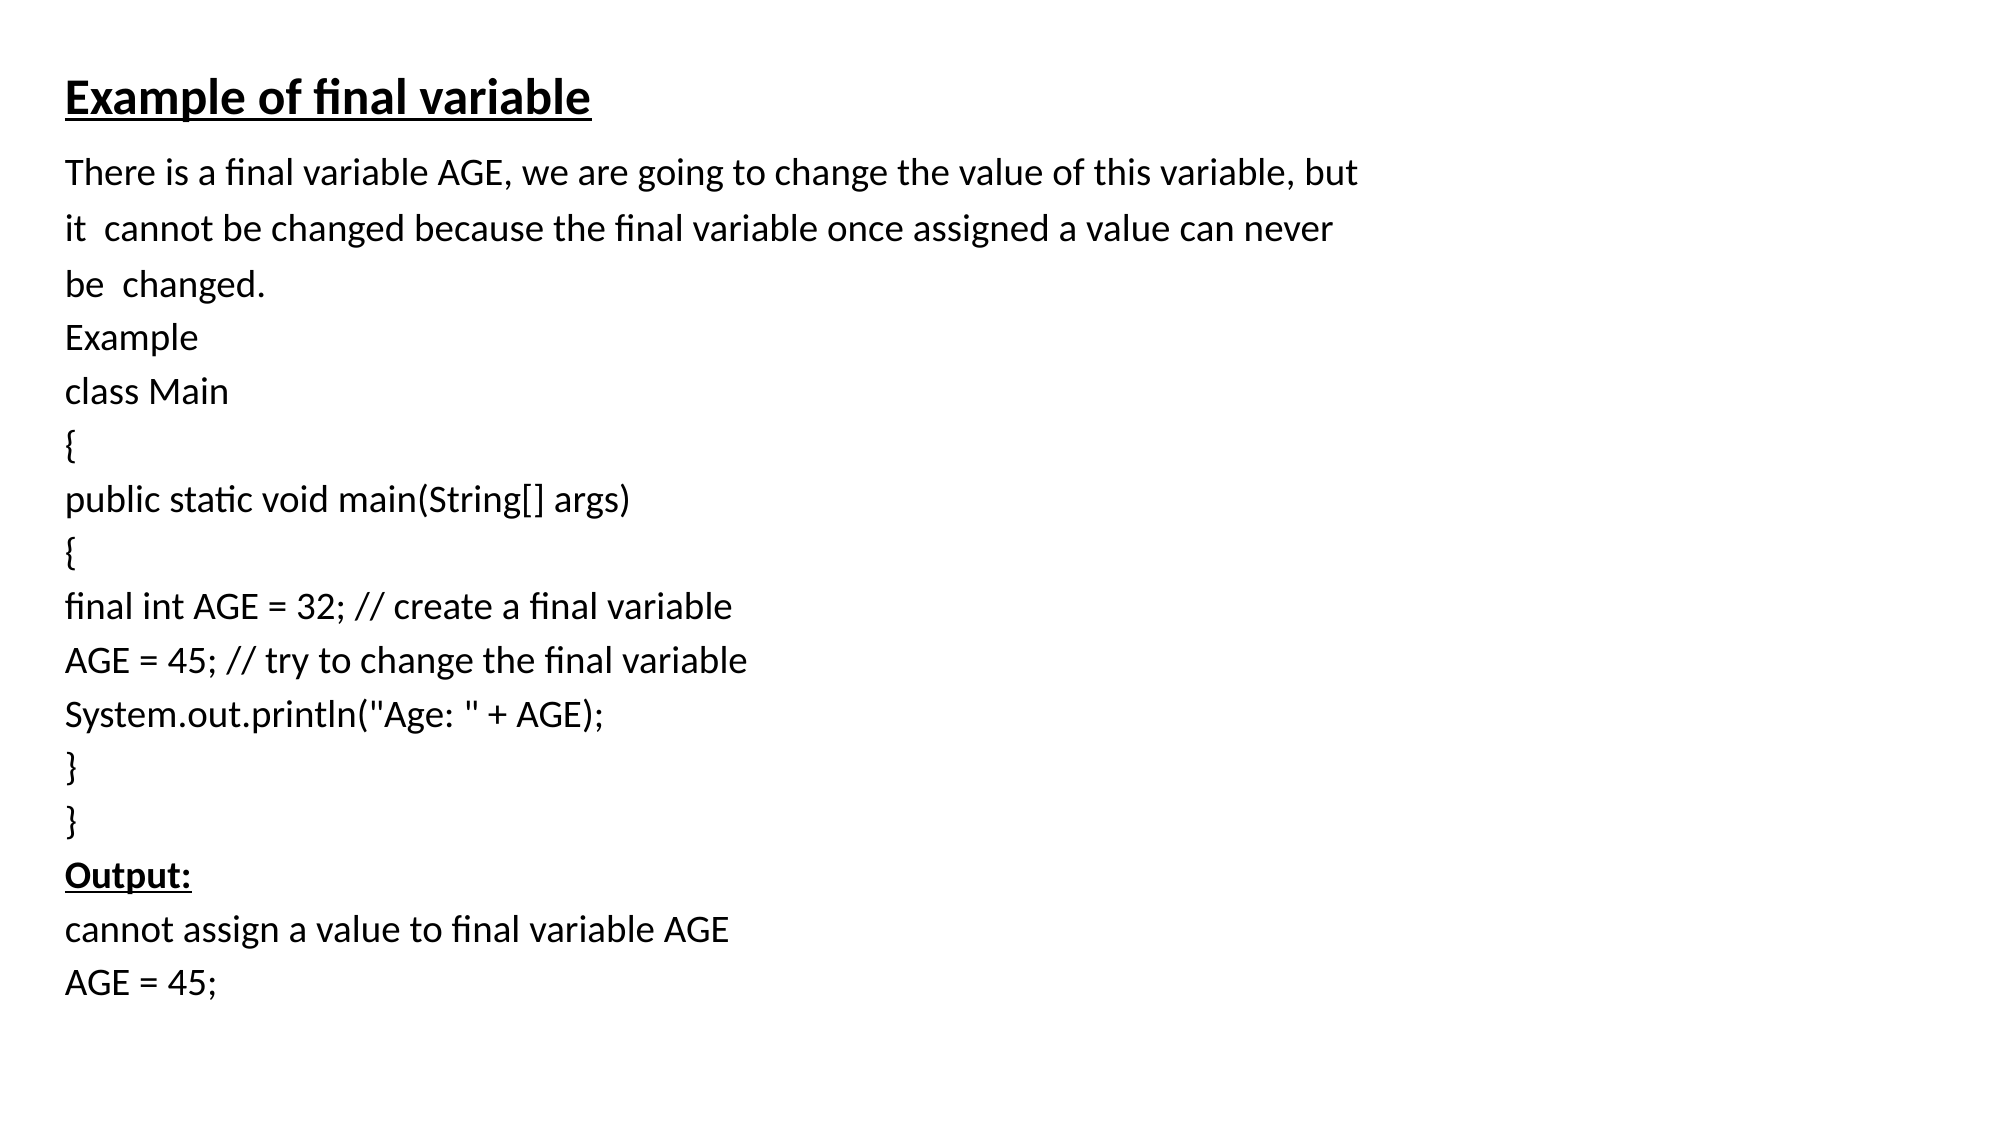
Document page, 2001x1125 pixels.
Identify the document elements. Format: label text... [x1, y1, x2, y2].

list Example of final variable There is a final variable AGE, we are going to change the value of this variable, but it cannot be changed because the final variable once assigned a value can never be changed. Example class Main { public static void main(String[] args) { final int AGE = 32; // create a final variable AGE = 45; // try to change the final variable System.out.println("Age: " + AGE); } } Output: cannot assign a value to final variable AGE AGE = 45; [24, 62, 1397, 1014]
